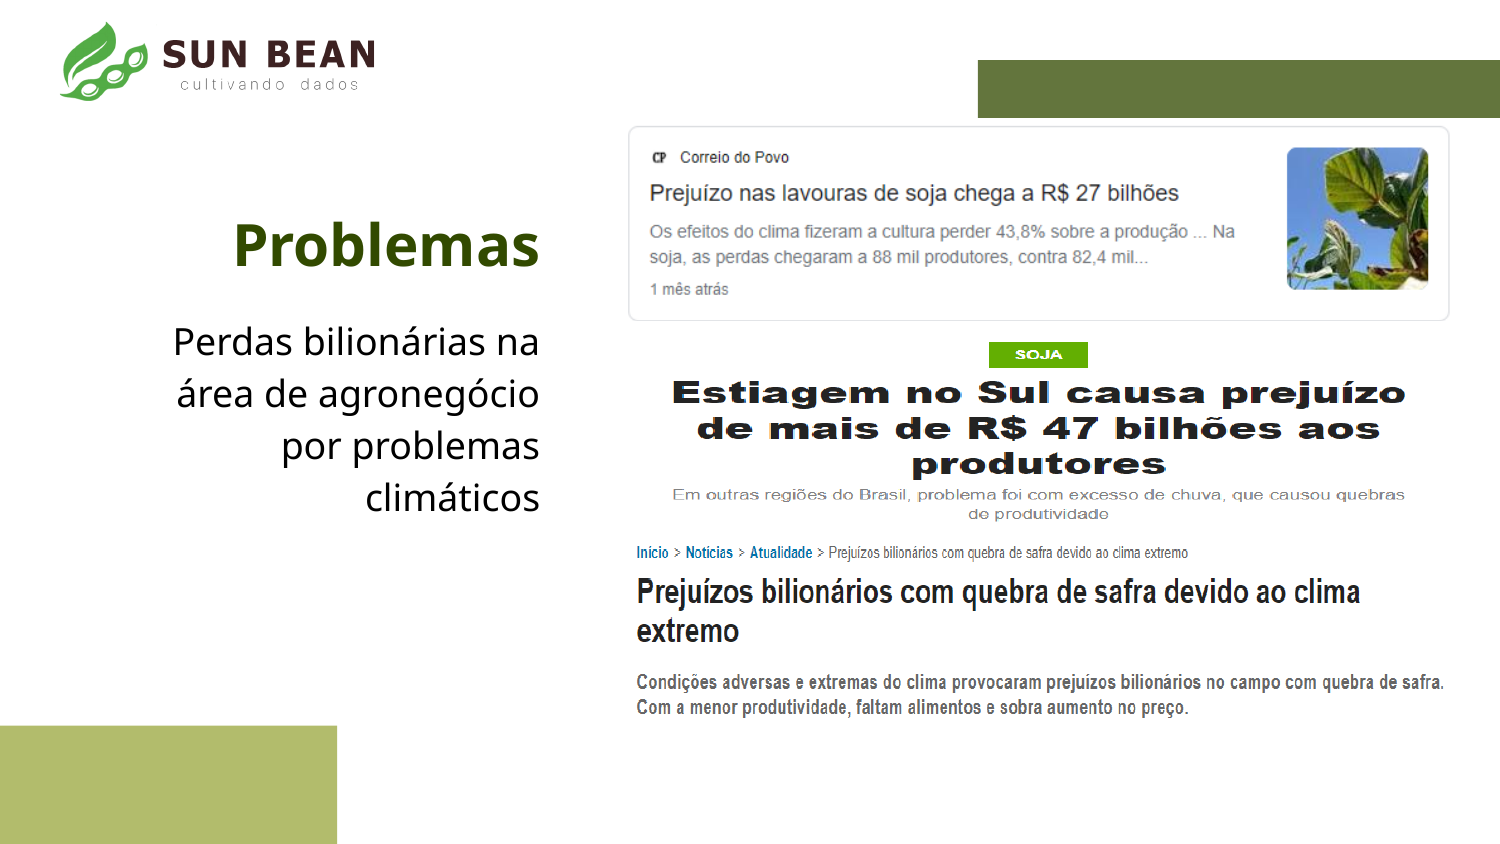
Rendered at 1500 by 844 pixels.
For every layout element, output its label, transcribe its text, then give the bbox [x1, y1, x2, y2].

title Problemas [103, 195, 556, 293]
list Perdas bilionárias na área de agronegócio por problemas climáticos [103, 296, 556, 808]
picture [51, 0, 390, 135]
text_box [0, 725, 338, 844]
picture [622, 121, 1456, 731]
text_box [977, 60, 1500, 118]
